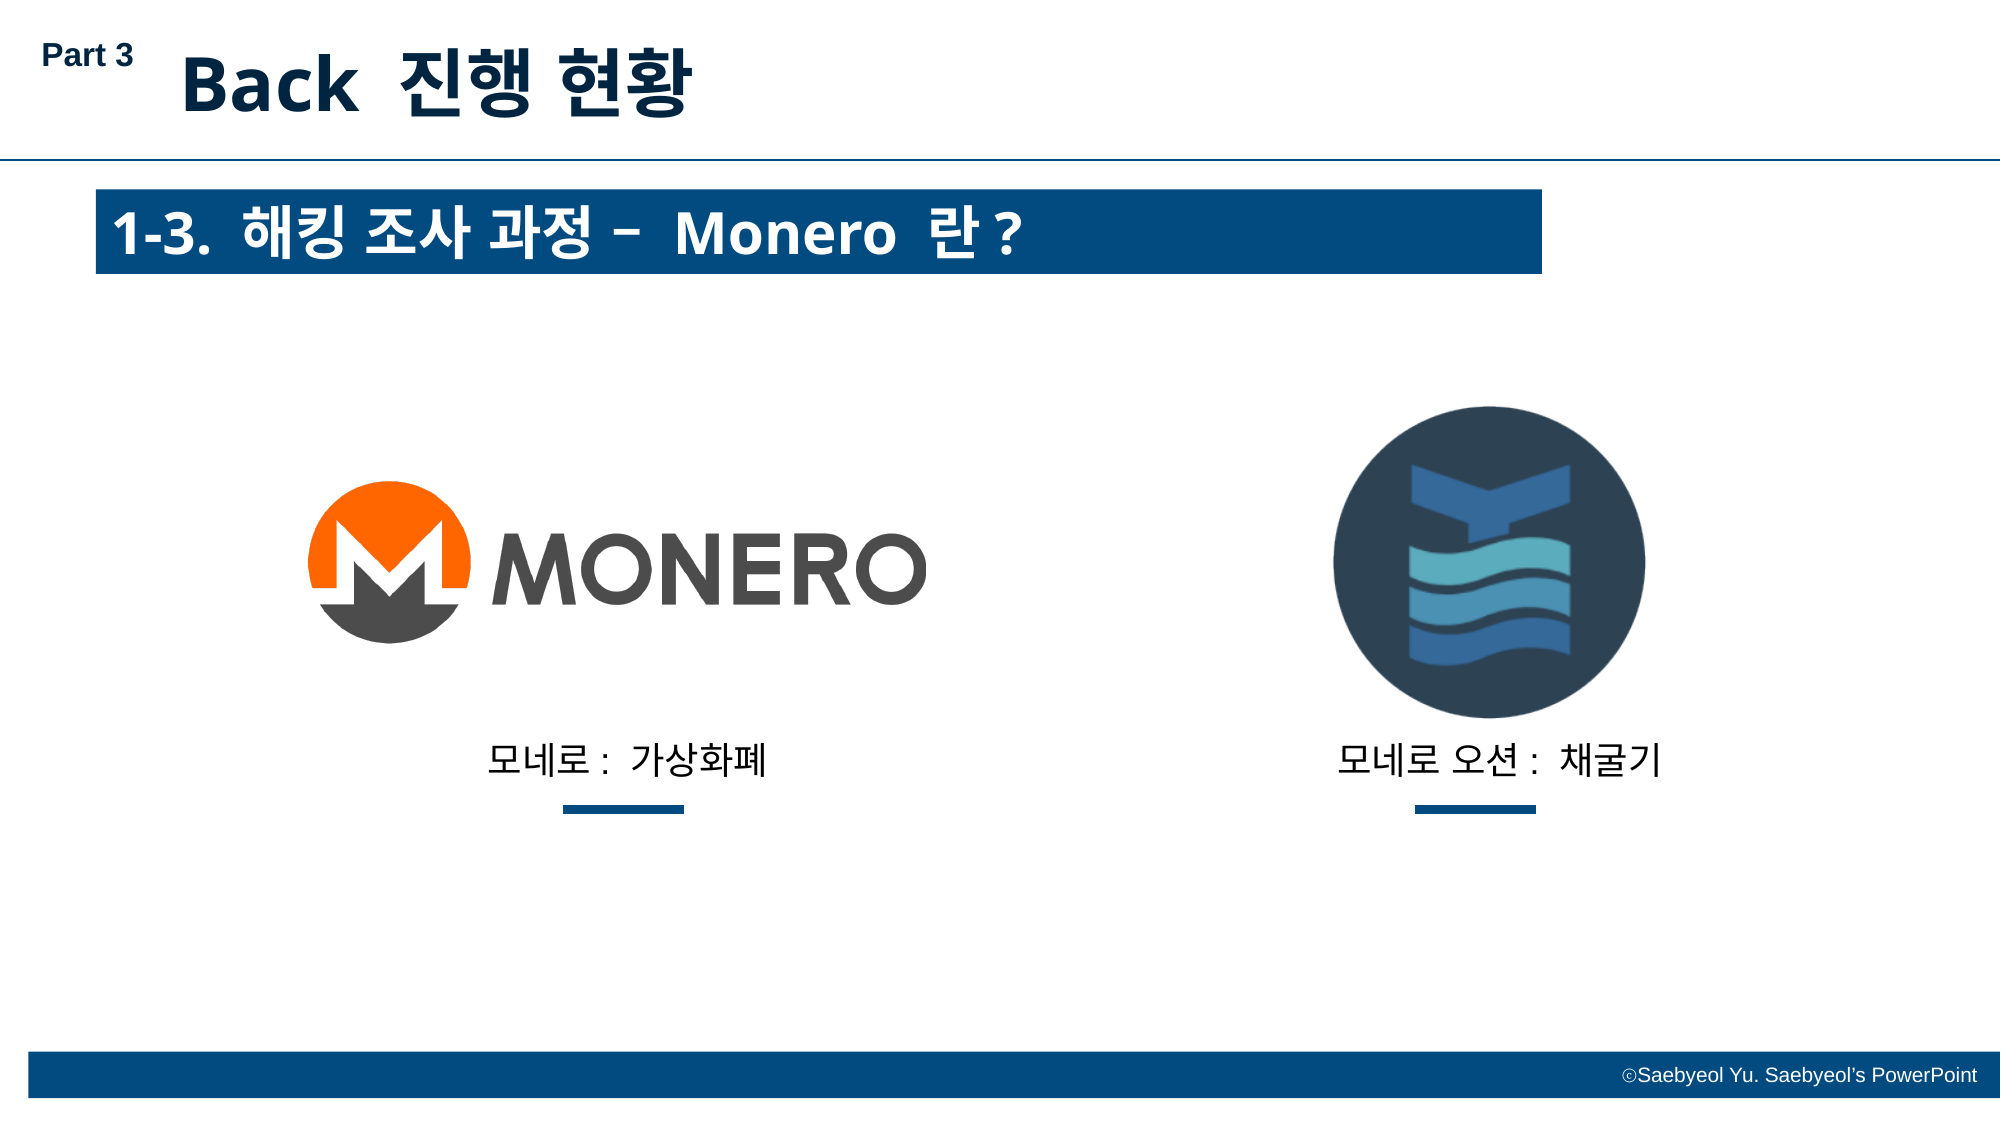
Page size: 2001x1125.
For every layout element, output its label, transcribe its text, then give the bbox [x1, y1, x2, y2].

text_box 모네로: 가상화폐 [456, 729, 800, 790]
text_box 1-3. 해킹 조사 과정 – Monero 란? [95, 189, 1542, 274]
picture [1326, 399, 1653, 726]
picture [308, 399, 926, 726]
text_box 모네로 오션: 채굴기 [1308, 729, 1692, 790]
text_box Back 진행 현황 [164, 28, 783, 134]
text_box Part 3 [26, 26, 165, 81]
